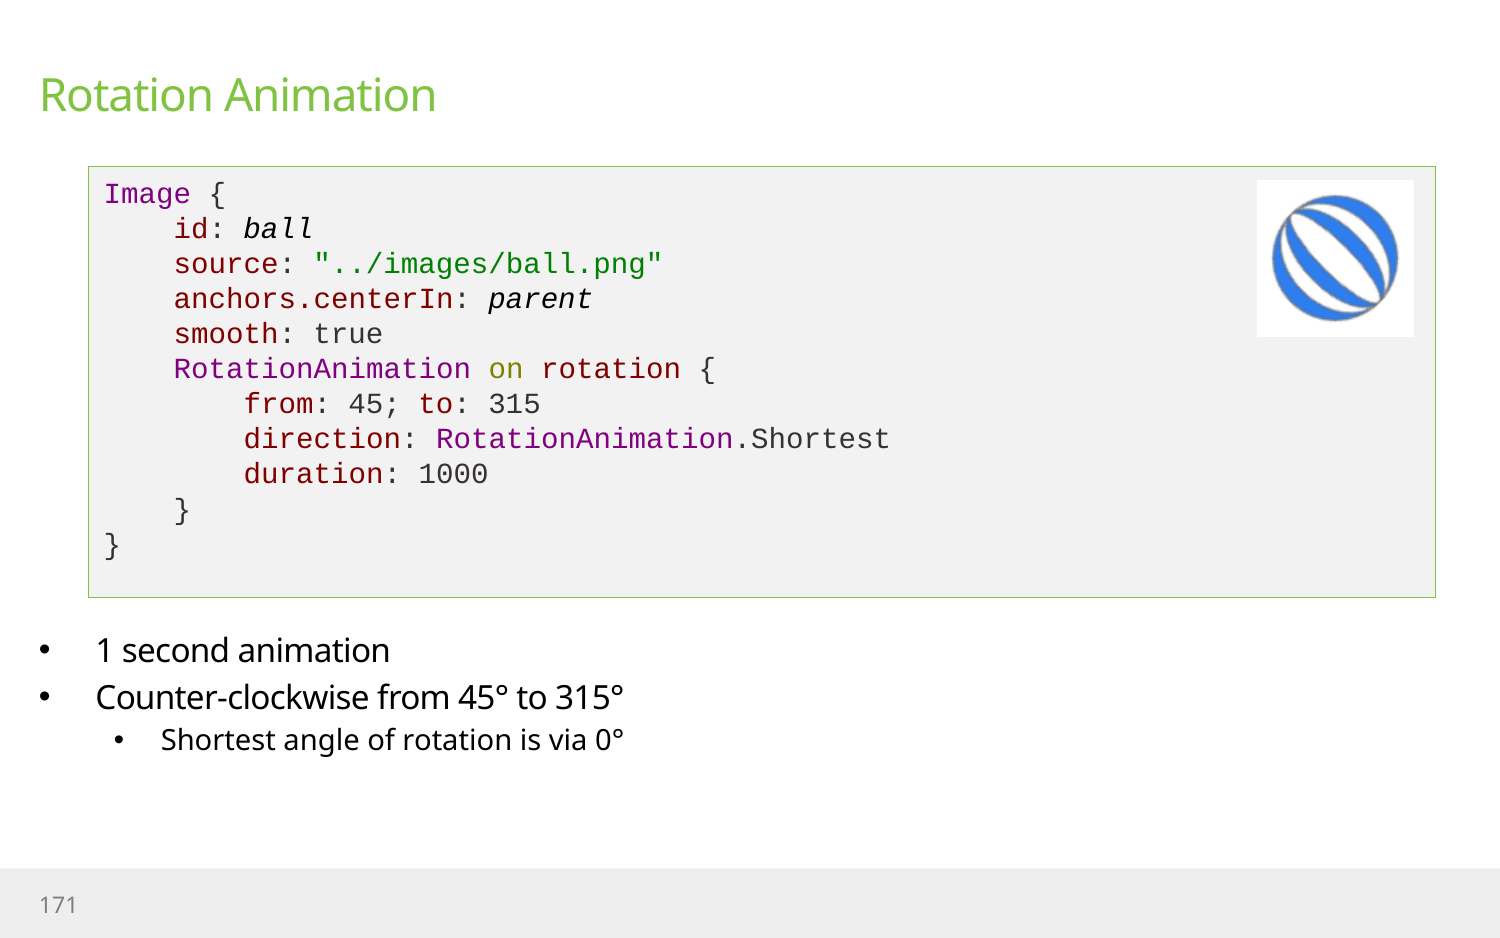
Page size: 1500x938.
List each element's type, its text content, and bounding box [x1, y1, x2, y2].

title Rotation Animation [39, 66, 1052, 196]
slide_number 171 [39, 892, 410, 921]
text_box Image { id: ball source: "../images/ball.png" anchors.centerIn: parent smooth: true RotationAnimation on rotation { from: 45; to: 315 direction: RotationAnimation.Shortest duration: 1000 } } [88, 166, 1436, 598]
picture [1257, 180, 1415, 337]
list 1 second animation Counter-clockwise from 45° to 315° Shortest angle of rotation is via 0° [39, 629, 1272, 832]
